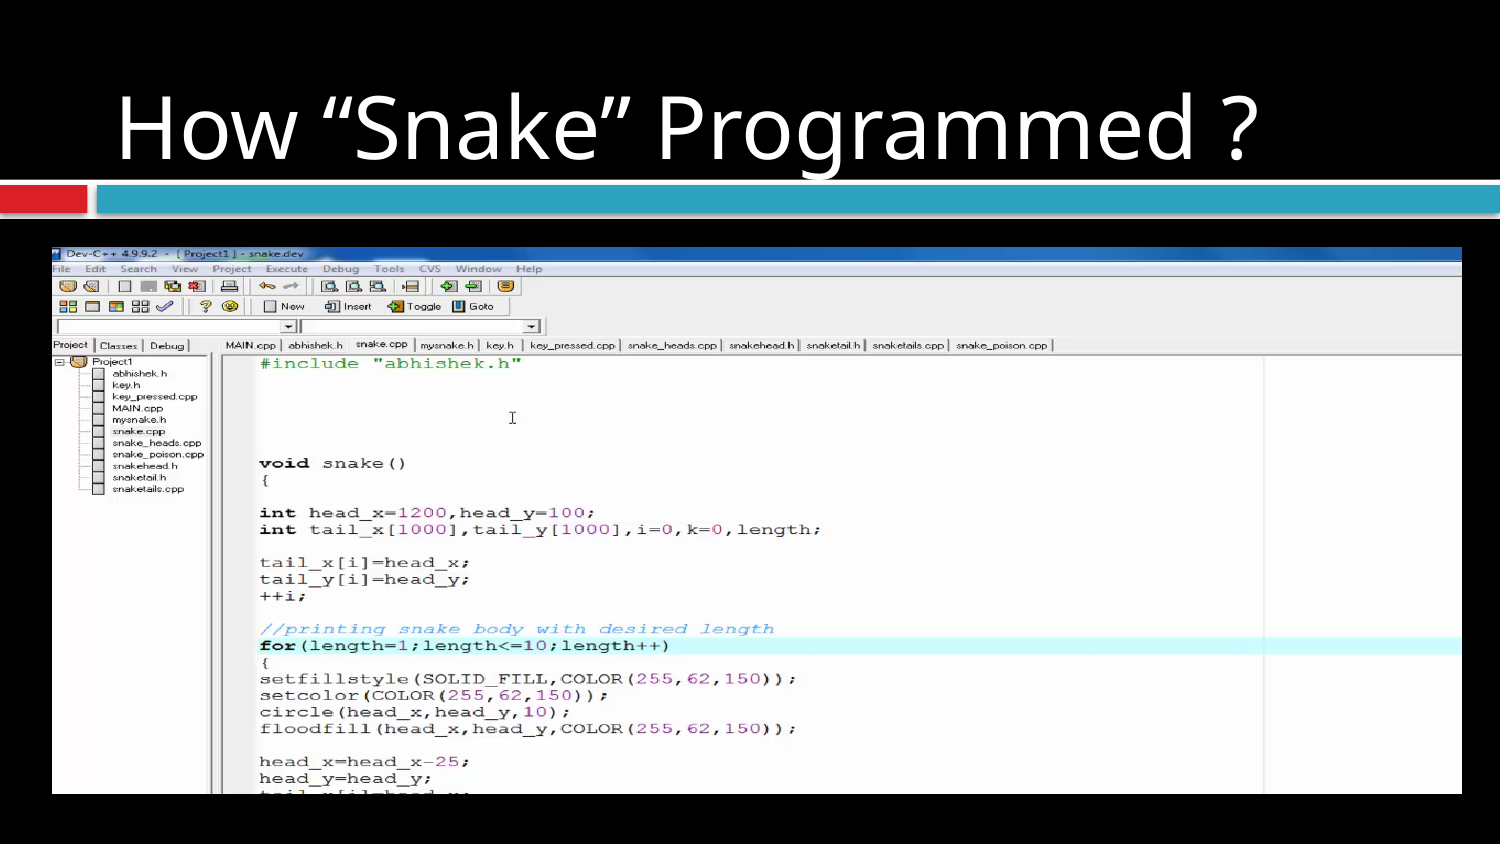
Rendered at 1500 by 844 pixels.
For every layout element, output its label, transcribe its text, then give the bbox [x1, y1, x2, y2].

title How “Snake” Programmed ? [99, 12, 1425, 185]
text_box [51, 246, 1463, 795]
